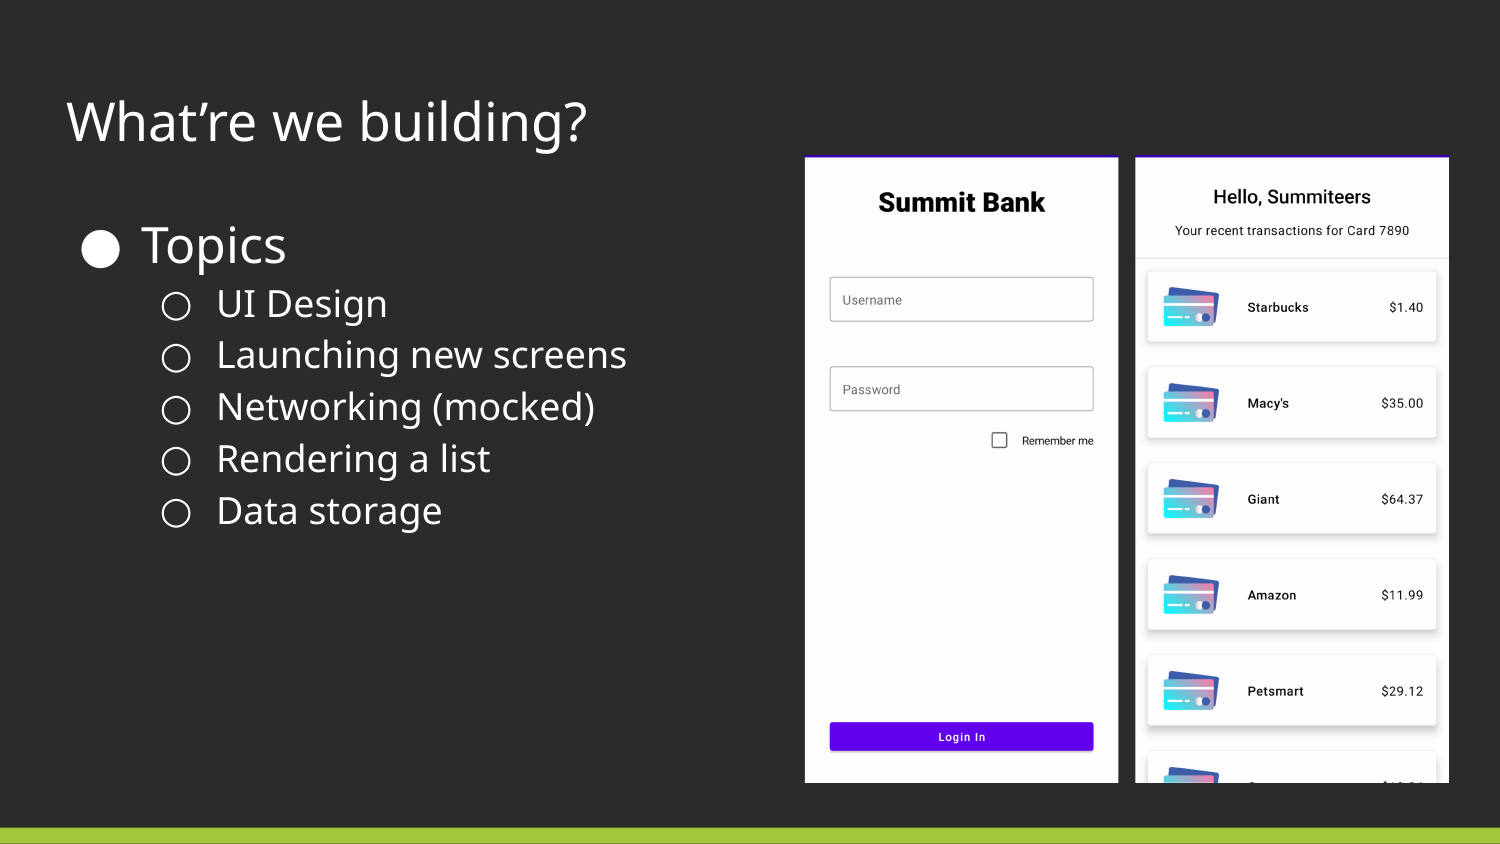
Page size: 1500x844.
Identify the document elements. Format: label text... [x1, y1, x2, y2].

title What’re we building? [50, 72, 1450, 168]
picture [804, 155, 1119, 783]
list Topics UI Design Launching new screens Networking (mocked) Rendering a list Data storage [50, 188, 729, 750]
picture [1135, 155, 1450, 783]
